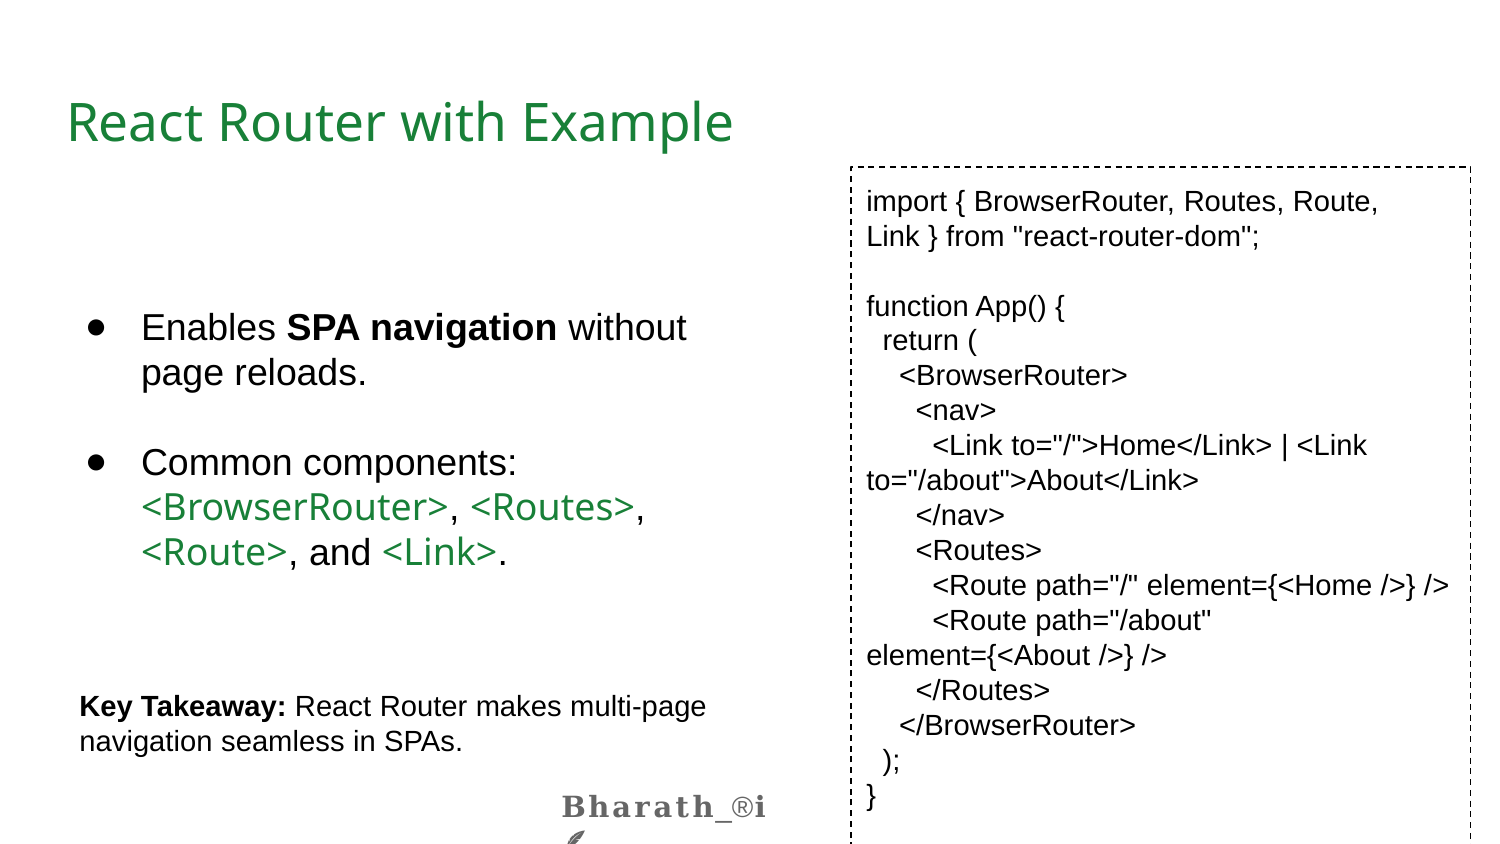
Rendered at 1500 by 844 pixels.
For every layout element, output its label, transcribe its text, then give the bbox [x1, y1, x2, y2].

text_box import { BrowserRouter, Routes, Route, Link } from "react-router-dom"; function App() { return ( <BrowserRouter> <nav> <Link to="/">Home</Link> | <Link to="/about">About</Link> </nav> <Routes> <Route path="/" element={<Home />} /> <Route path="/about" element={<About />} /> </Routes> </BrowserRouter> ); } [851, 166, 1471, 844]
title React Router with Example [51, 72, 1449, 167]
text_box Key Takeaway: React Router makes multi-page navigation seamless in SPAs. [64, 672, 762, 772]
text_box Enables SPA navigation without page reloads. Common components: <BrowserRouter>, <Routes>, <Route>, and <Link>. [51, 288, 737, 589]
text_box 𝐁𝐡𝐚𝐫𝐚𝐭𝐡_®️𝐢 🪶 [545, 773, 787, 844]
